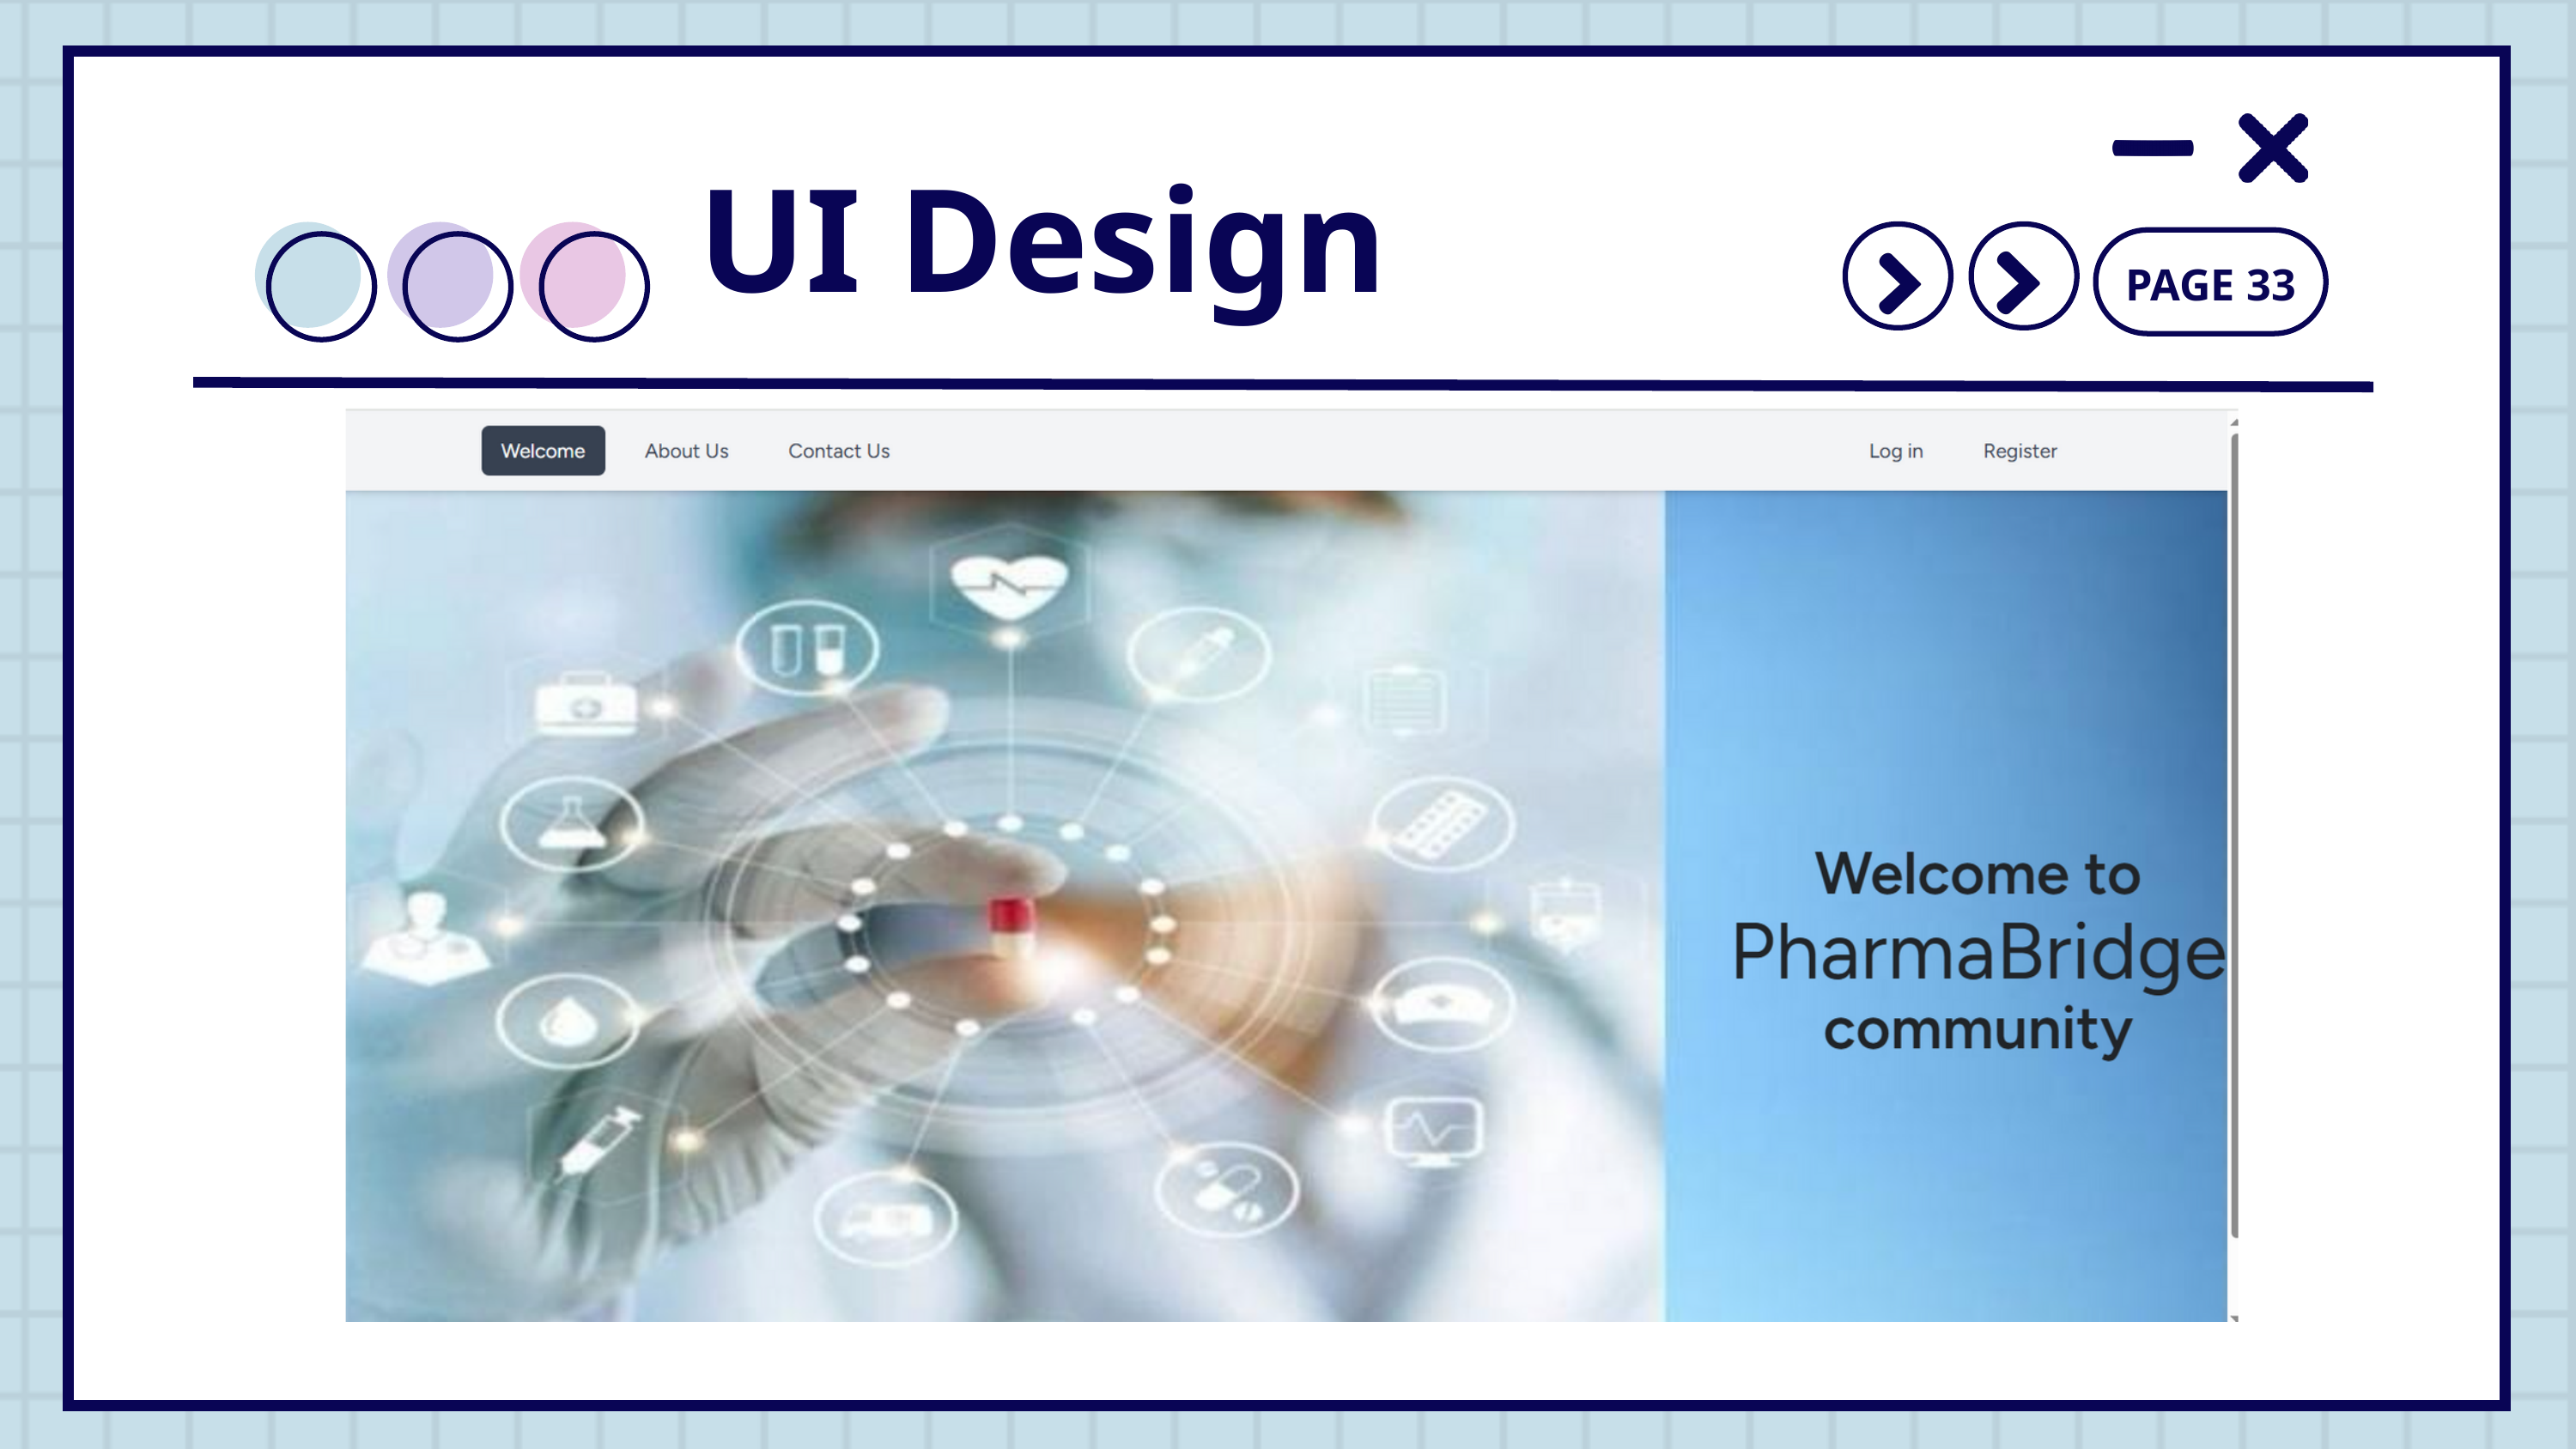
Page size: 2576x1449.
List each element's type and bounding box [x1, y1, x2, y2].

text_box [68, 51, 2506, 1406]
text_box [1844, 223, 1952, 329]
text_box [254, 221, 361, 328]
text_box [0, 0, 2576, 1449]
text_box [268, 233, 375, 340]
text_box [1971, 223, 2077, 329]
text_box [2095, 229, 2326, 334]
text_box [404, 233, 512, 340]
text_box [519, 221, 626, 328]
text_box [541, 233, 648, 340]
text_box [386, 221, 494, 328]
